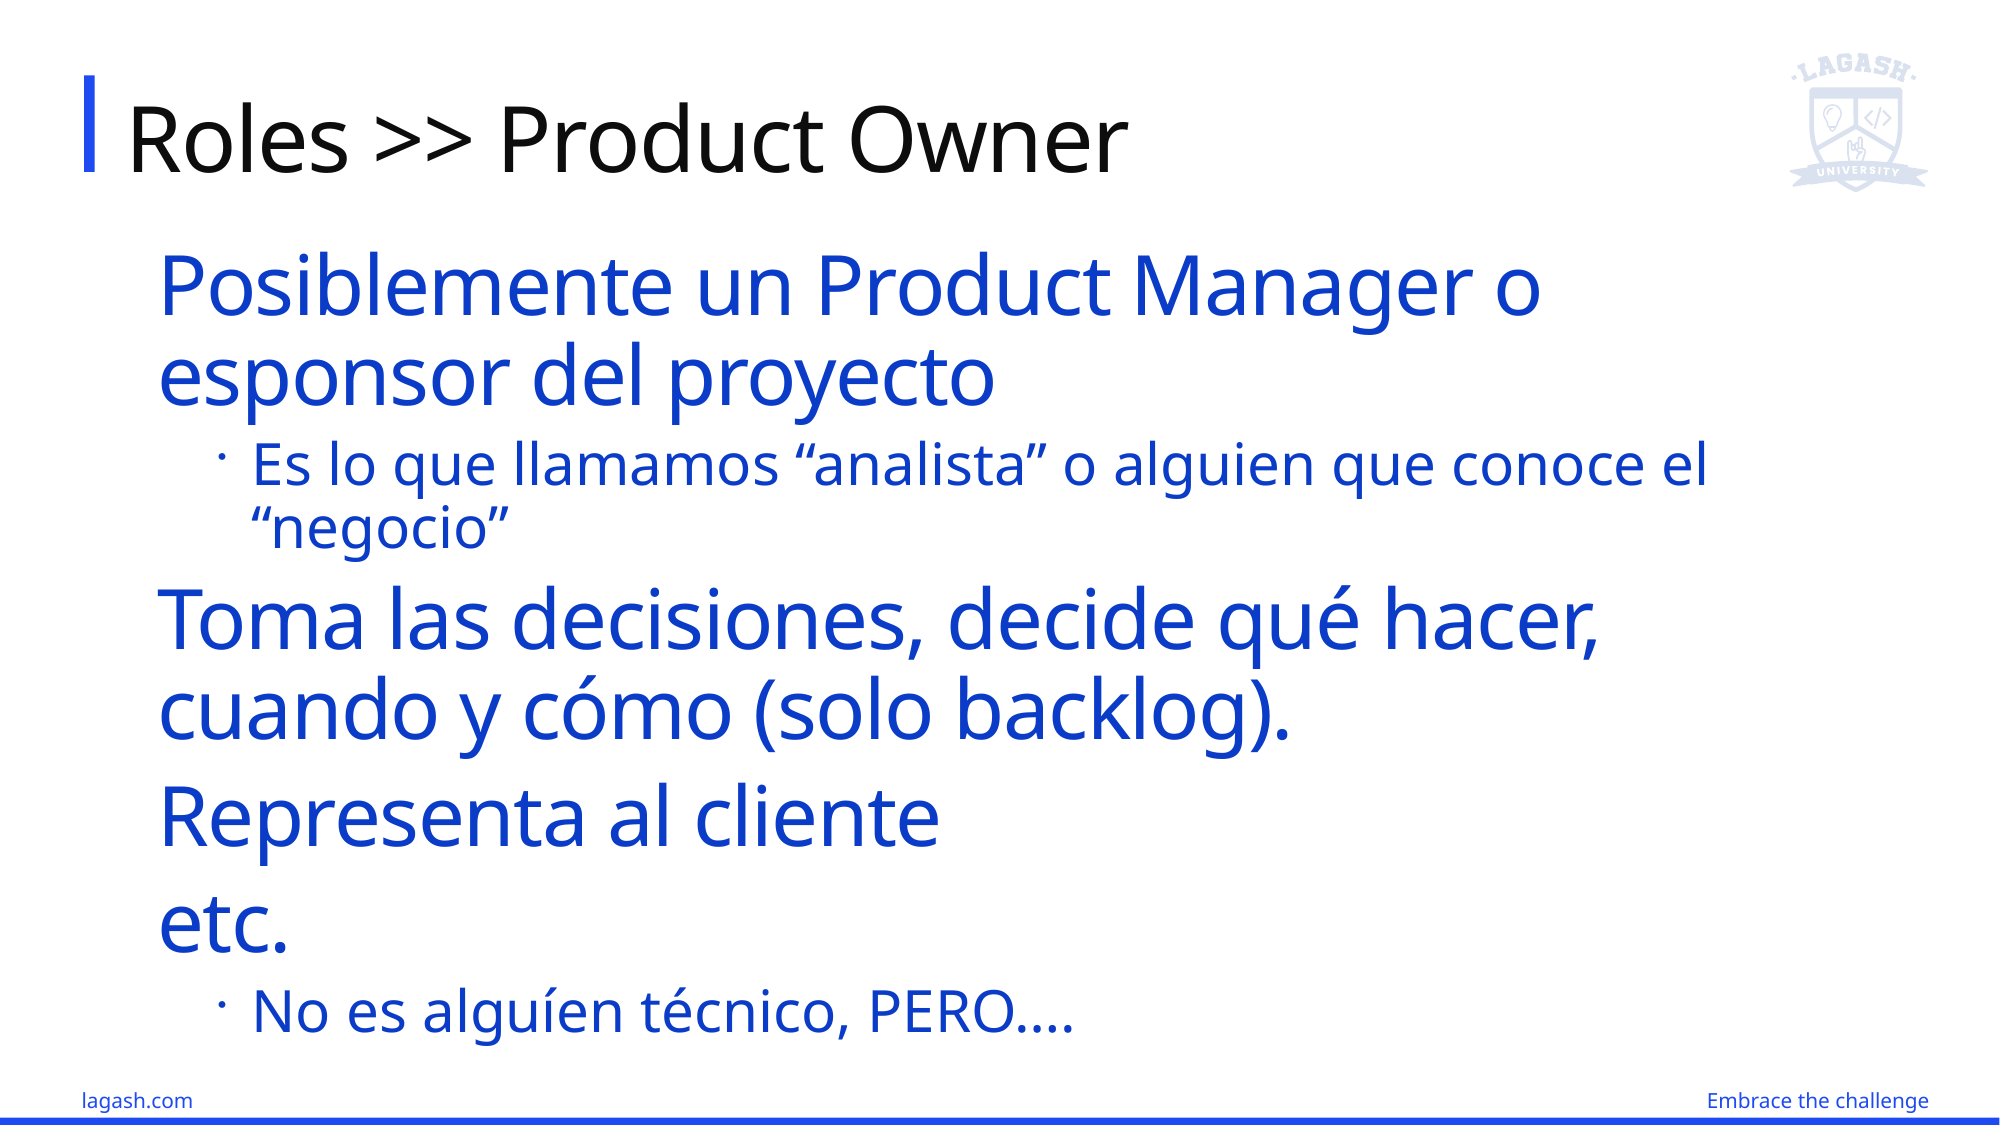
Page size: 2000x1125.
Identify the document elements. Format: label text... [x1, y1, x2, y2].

picture [1789, 52, 1929, 193]
list Posiblemente un Product Manager o esponsor del proyecto Es lo que llamamos “analista” o alguien que conoce el “negocio” Toma las decisiones, decide qué hacer, cuando y cómo (solo backlog). Representa al cliente etc. No es alguíen técnico, PERO…. [142, 300, 1893, 1085]
list Roles >> Product Owner [110, 78, 1925, 207]
